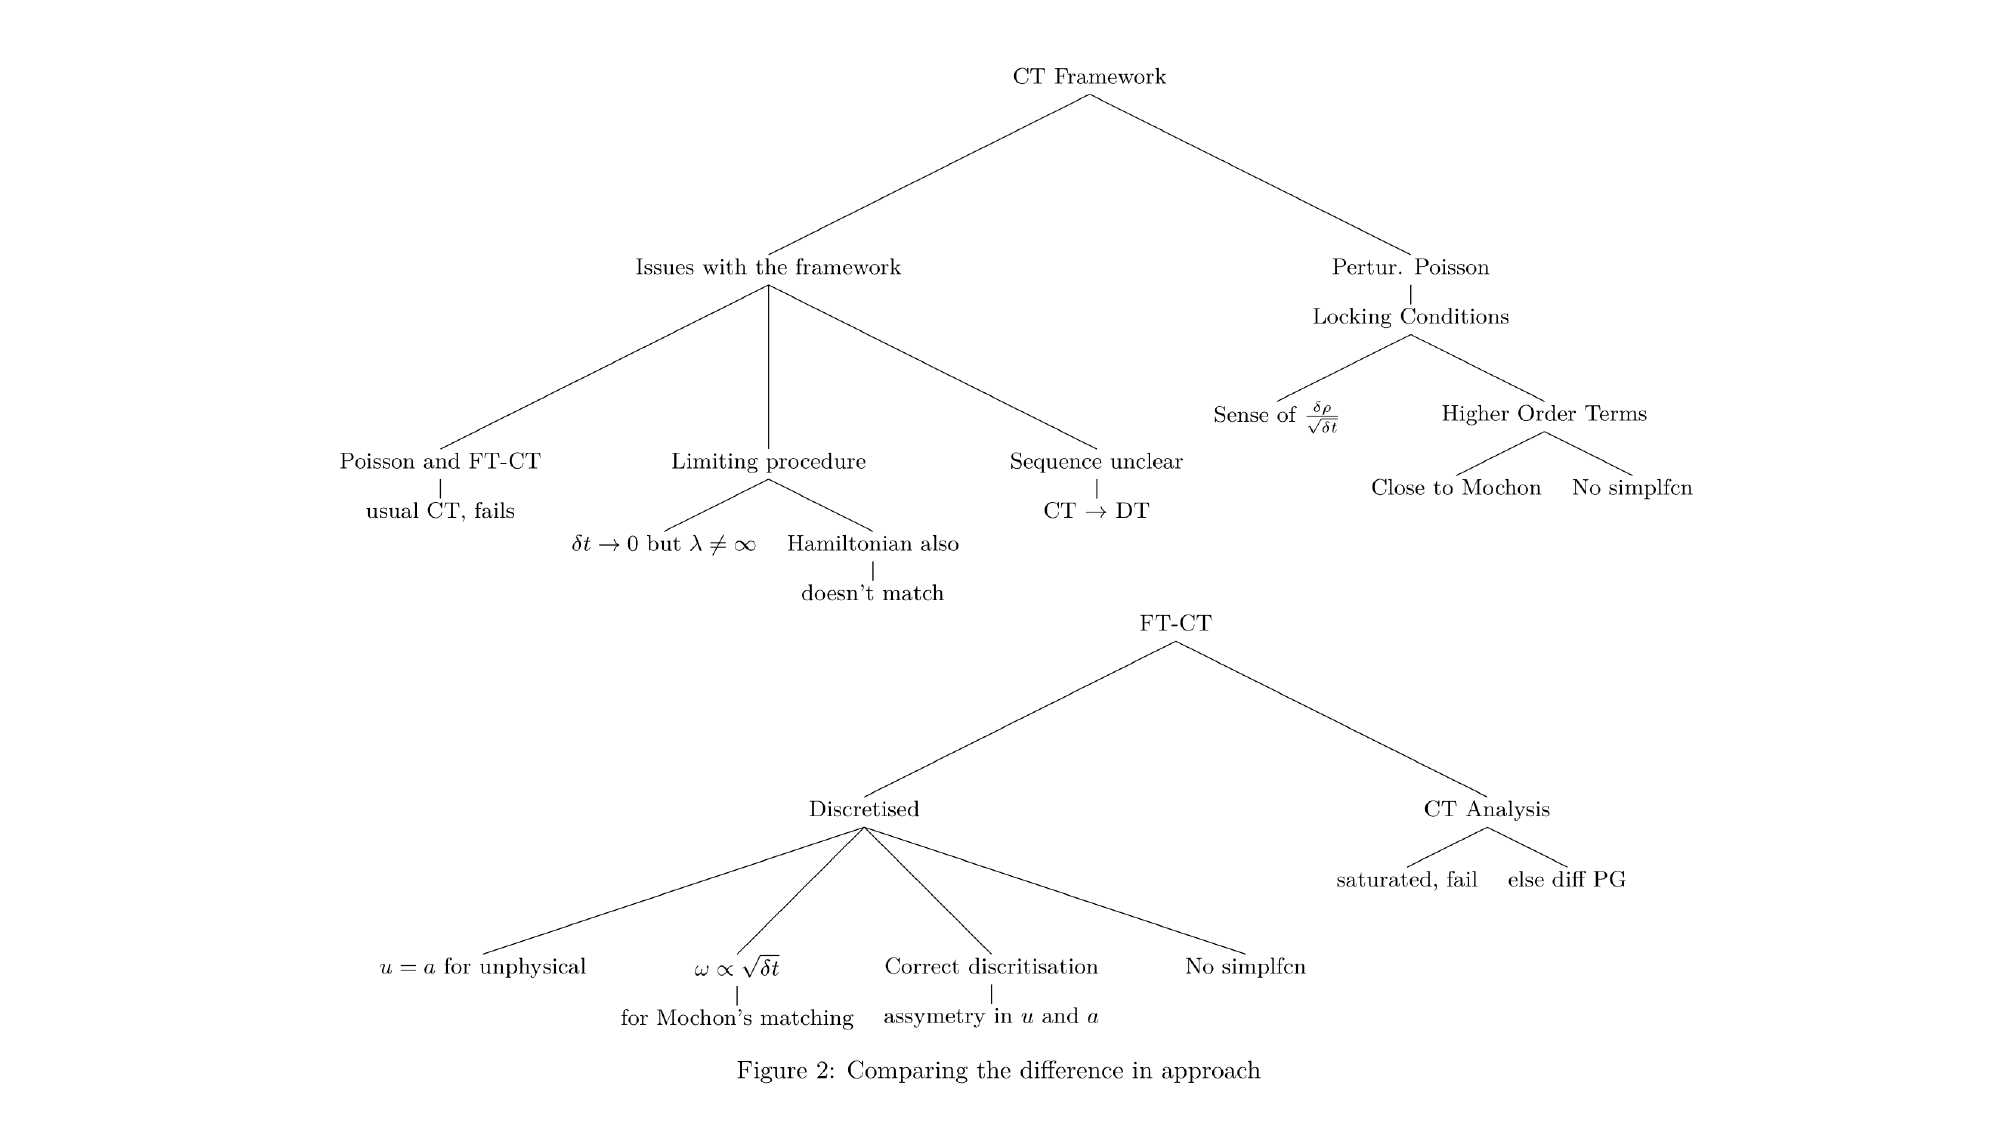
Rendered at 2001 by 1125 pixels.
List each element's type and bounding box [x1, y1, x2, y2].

picture [269, 0, 1731, 1125]
